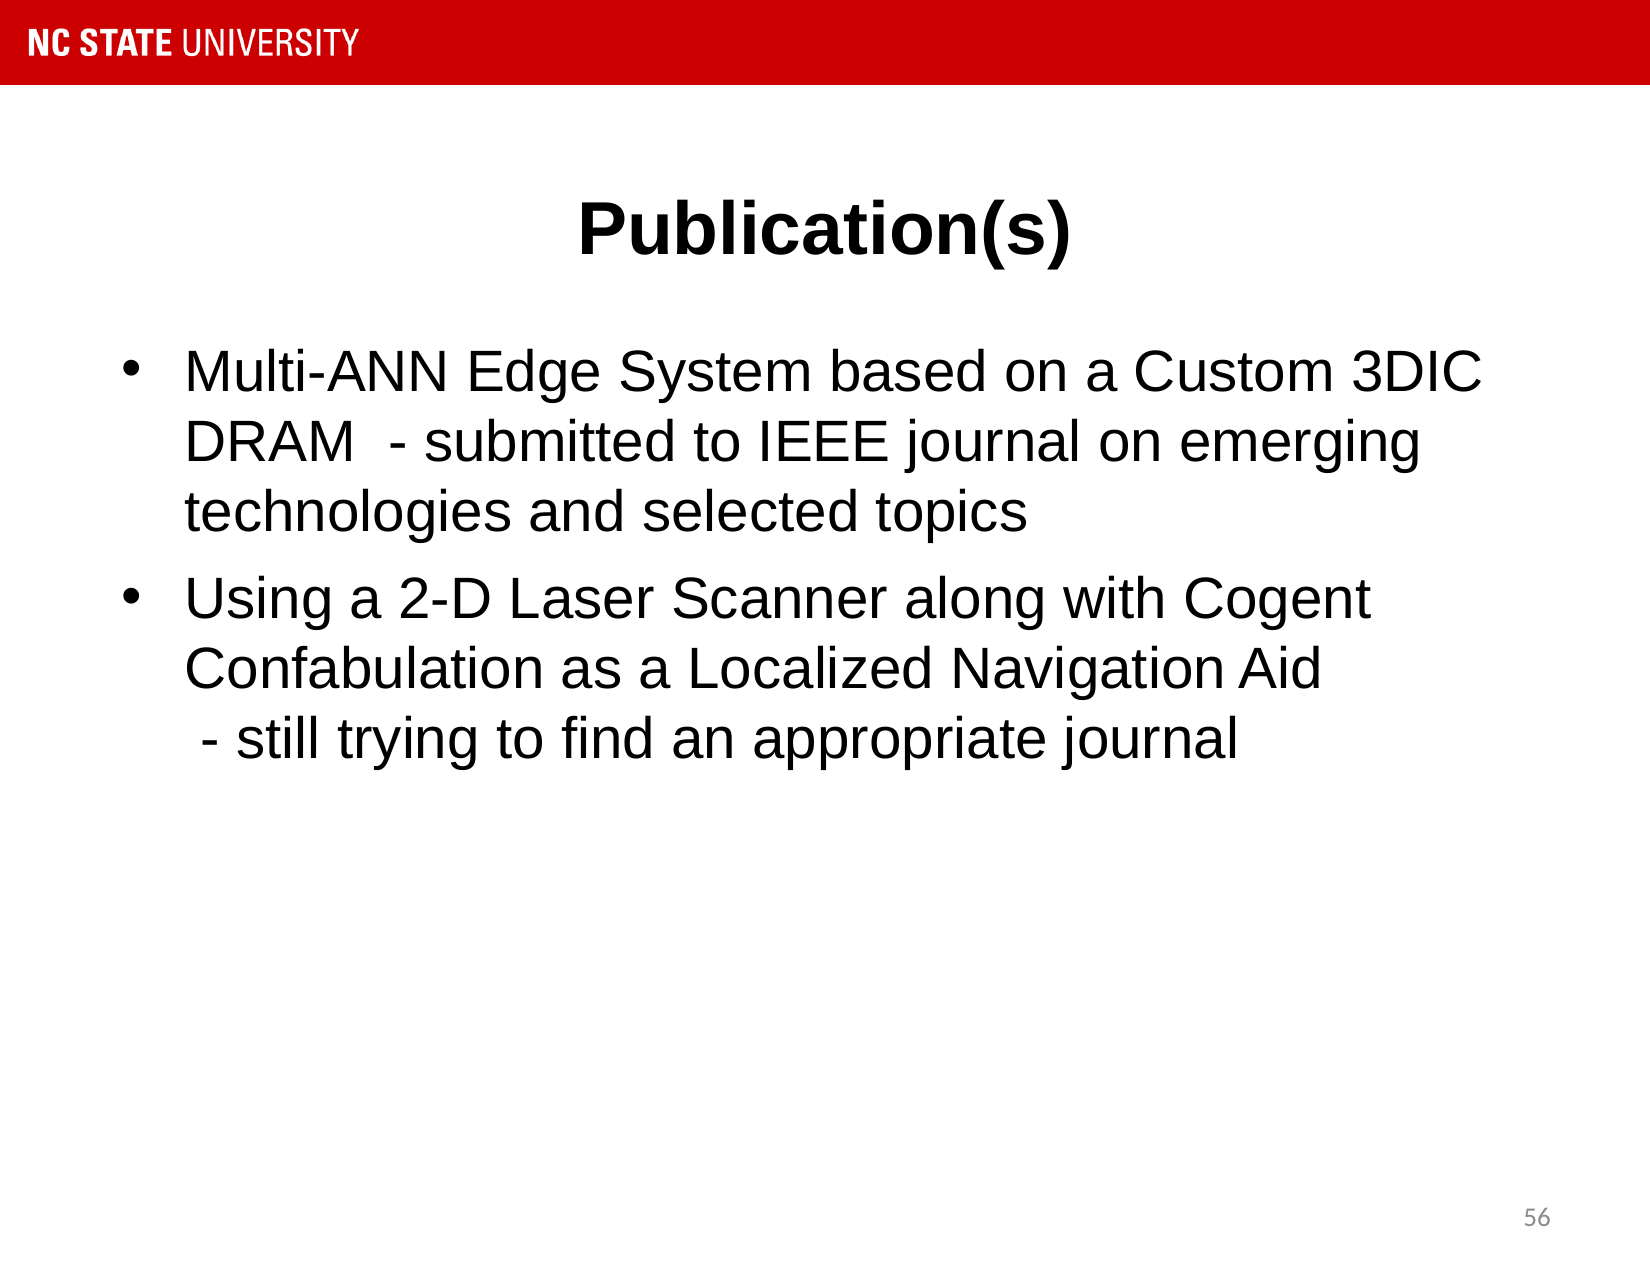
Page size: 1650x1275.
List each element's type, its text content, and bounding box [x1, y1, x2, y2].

title Publication(s) [82, 125, 1568, 325]
slide_number 56 [1182, 1181, 1568, 1250]
list Multi-ANN Edge System based on a Custom 3DIC DRAM - submitted to IEEE journal on emerging technologies and selected topics Using a 2-D Laser Scanner along with Cogent Confabulation as a Localized Navigation Aid - still trying to find an appropriate journal [105, 324, 1591, 902]
picture [0, 0, 1650, 85]
